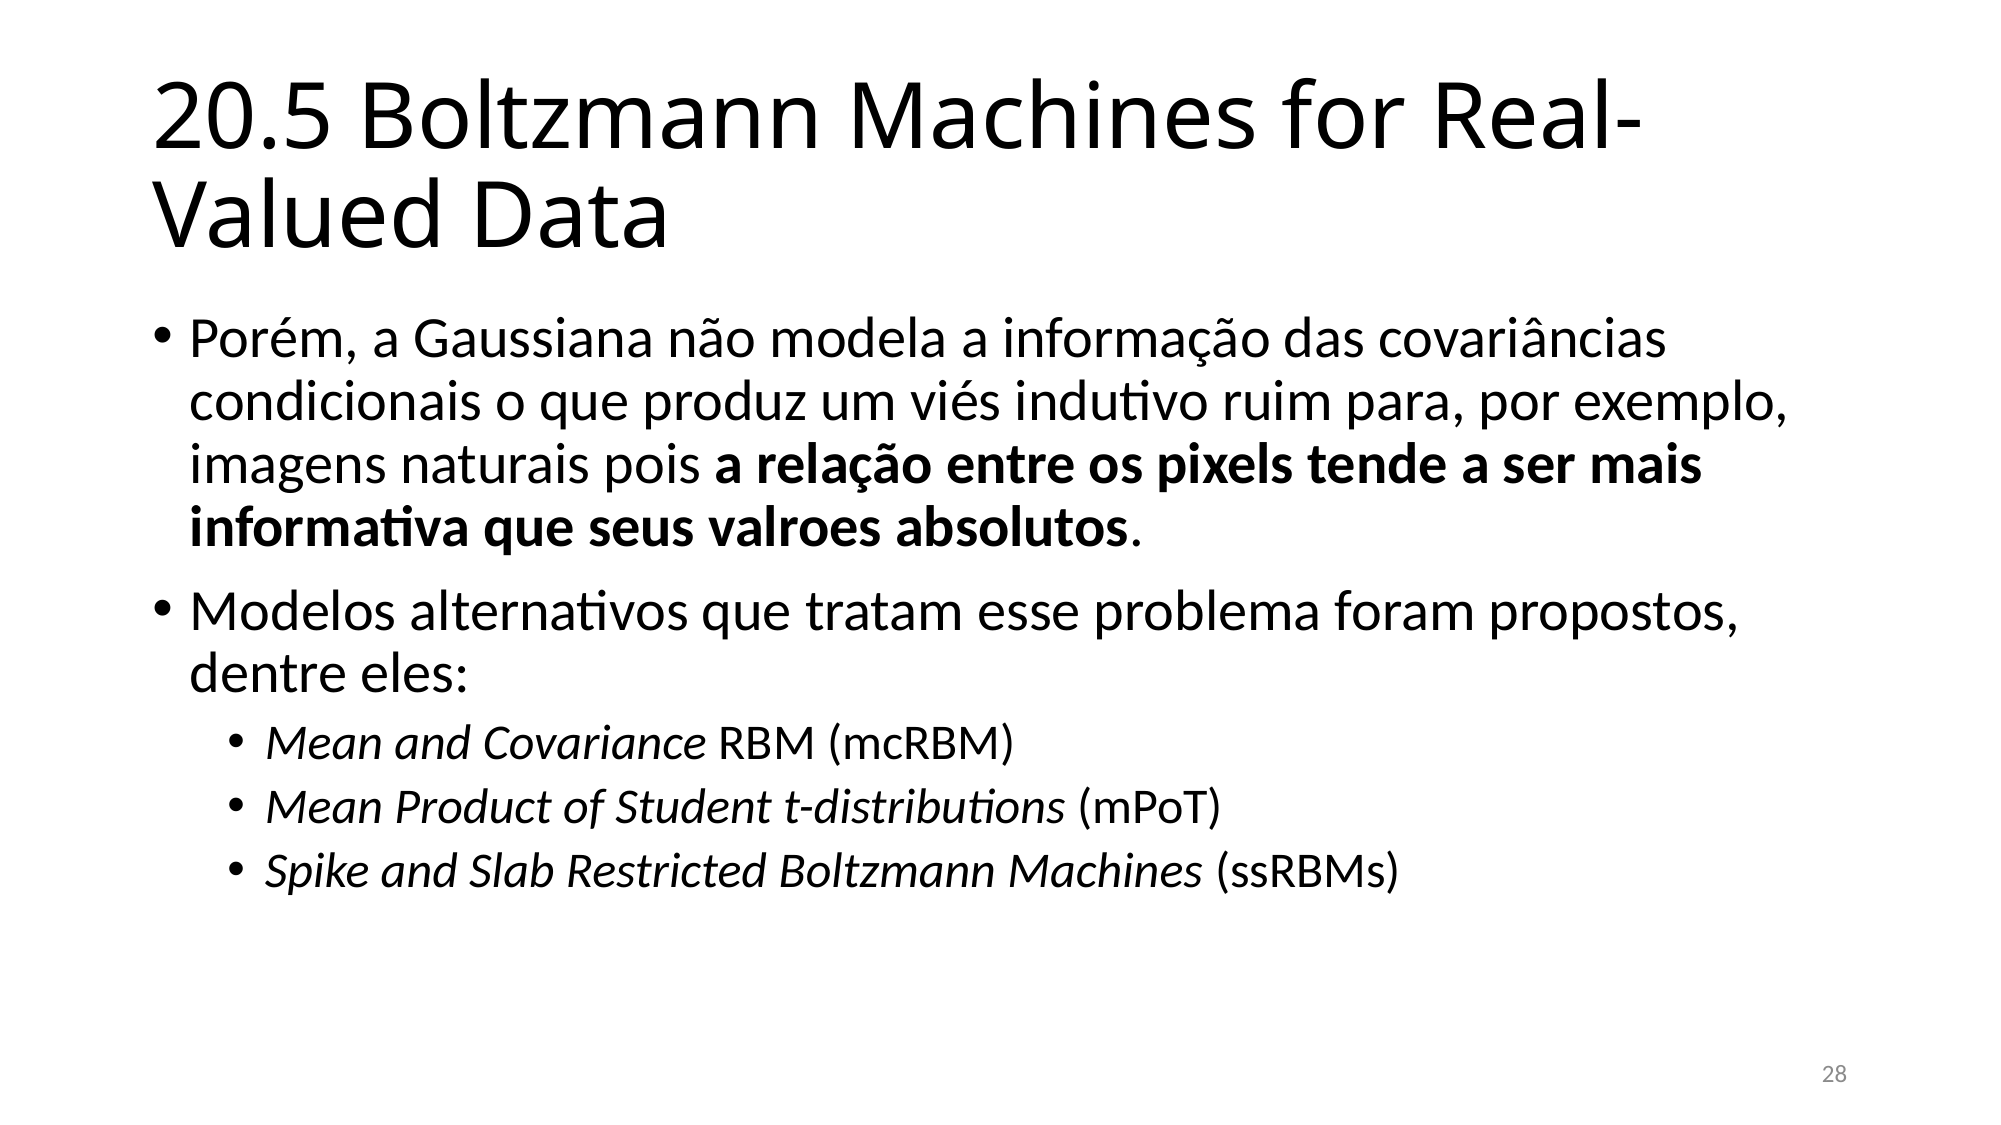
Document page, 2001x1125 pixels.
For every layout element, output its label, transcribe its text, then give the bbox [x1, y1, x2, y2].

list Porém, a Gaussiana não modela a informação das covariâncias condicionais o que produz um viés indutivo ruim para, por exemplo, imagens naturais pois a relação entre os pixels tende a ser mais informativa que seus valroes absolutos. Modelos alternativos que tratam esse problema foram propostos, dentre eles: Mean and Covariance RBM (mcRBM) Mean Product of Student t-distributions (mPoT) Spike and Slab Restricted Boltzmann Machines (ssRBMs) [137, 299, 1863, 1014]
slide_number 28 [1412, 1042, 1863, 1103]
title 20.5 Boltzmann Machines for Real-Valued Data [137, 59, 1932, 278]
